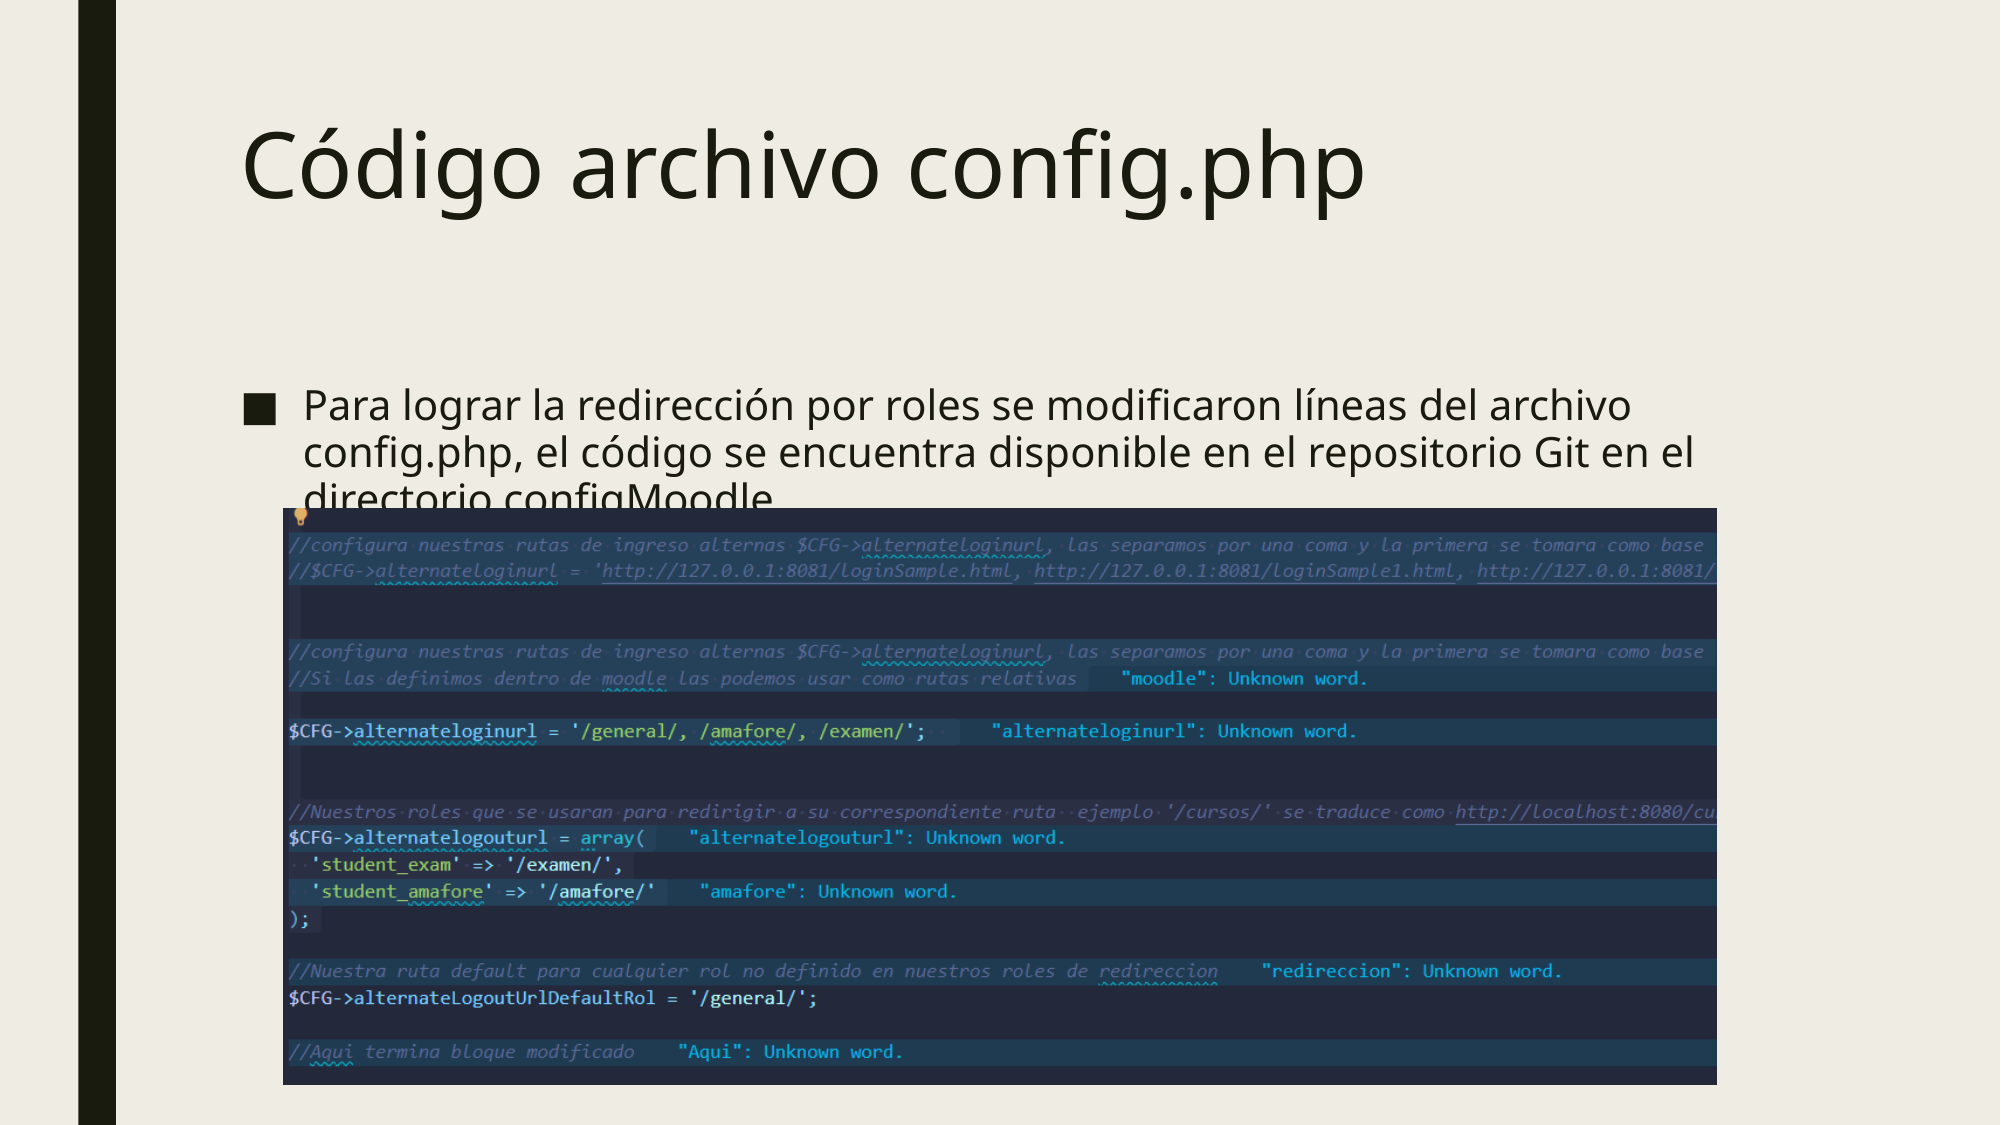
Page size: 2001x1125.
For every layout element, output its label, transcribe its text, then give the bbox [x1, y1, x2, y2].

picture [283, 508, 1717, 1085]
title Código archivo config.php [225, 112, 1800, 357]
list Para lograr la redirección por roles se modificaron líneas del archivo config.php, el código se encuentra disponible en el repositorio Git en el directorio configMoodle [225, 375, 1800, 963]
